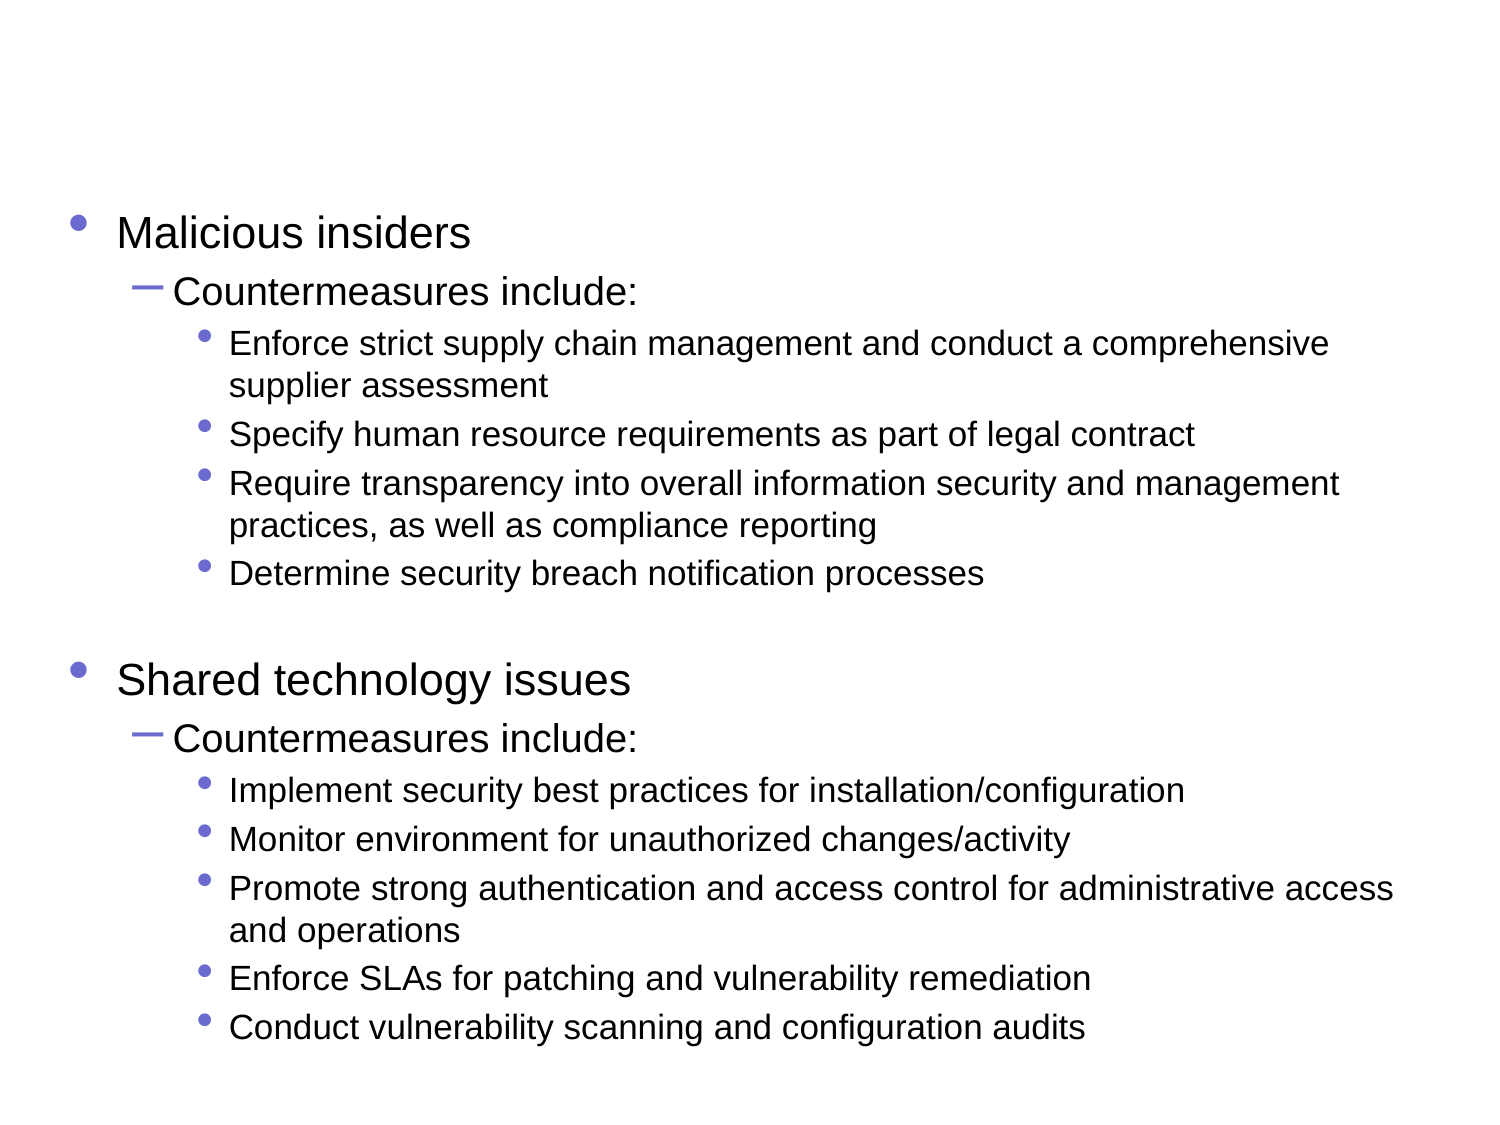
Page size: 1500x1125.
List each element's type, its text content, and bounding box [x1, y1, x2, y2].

list Malicious insiders Countermeasures include: Enforce strict supply chain management and conduct a comprehensive supplier assessment Specify human resource requirements as part of legal contract Require transparency into overall information security and management practices, as well as compliance reporting Determine security breach notification processes Shared technology issues Countermeasures include: Implement security best practices for installation/configuration Monitor environment for unauthorized changes/activity Promote strong authentication and access control for administrative access and operations Enforce SLAs for patching and vulnerability remediation Conduct vulnerability scanning and configuration audits [52, 196, 1459, 1059]
